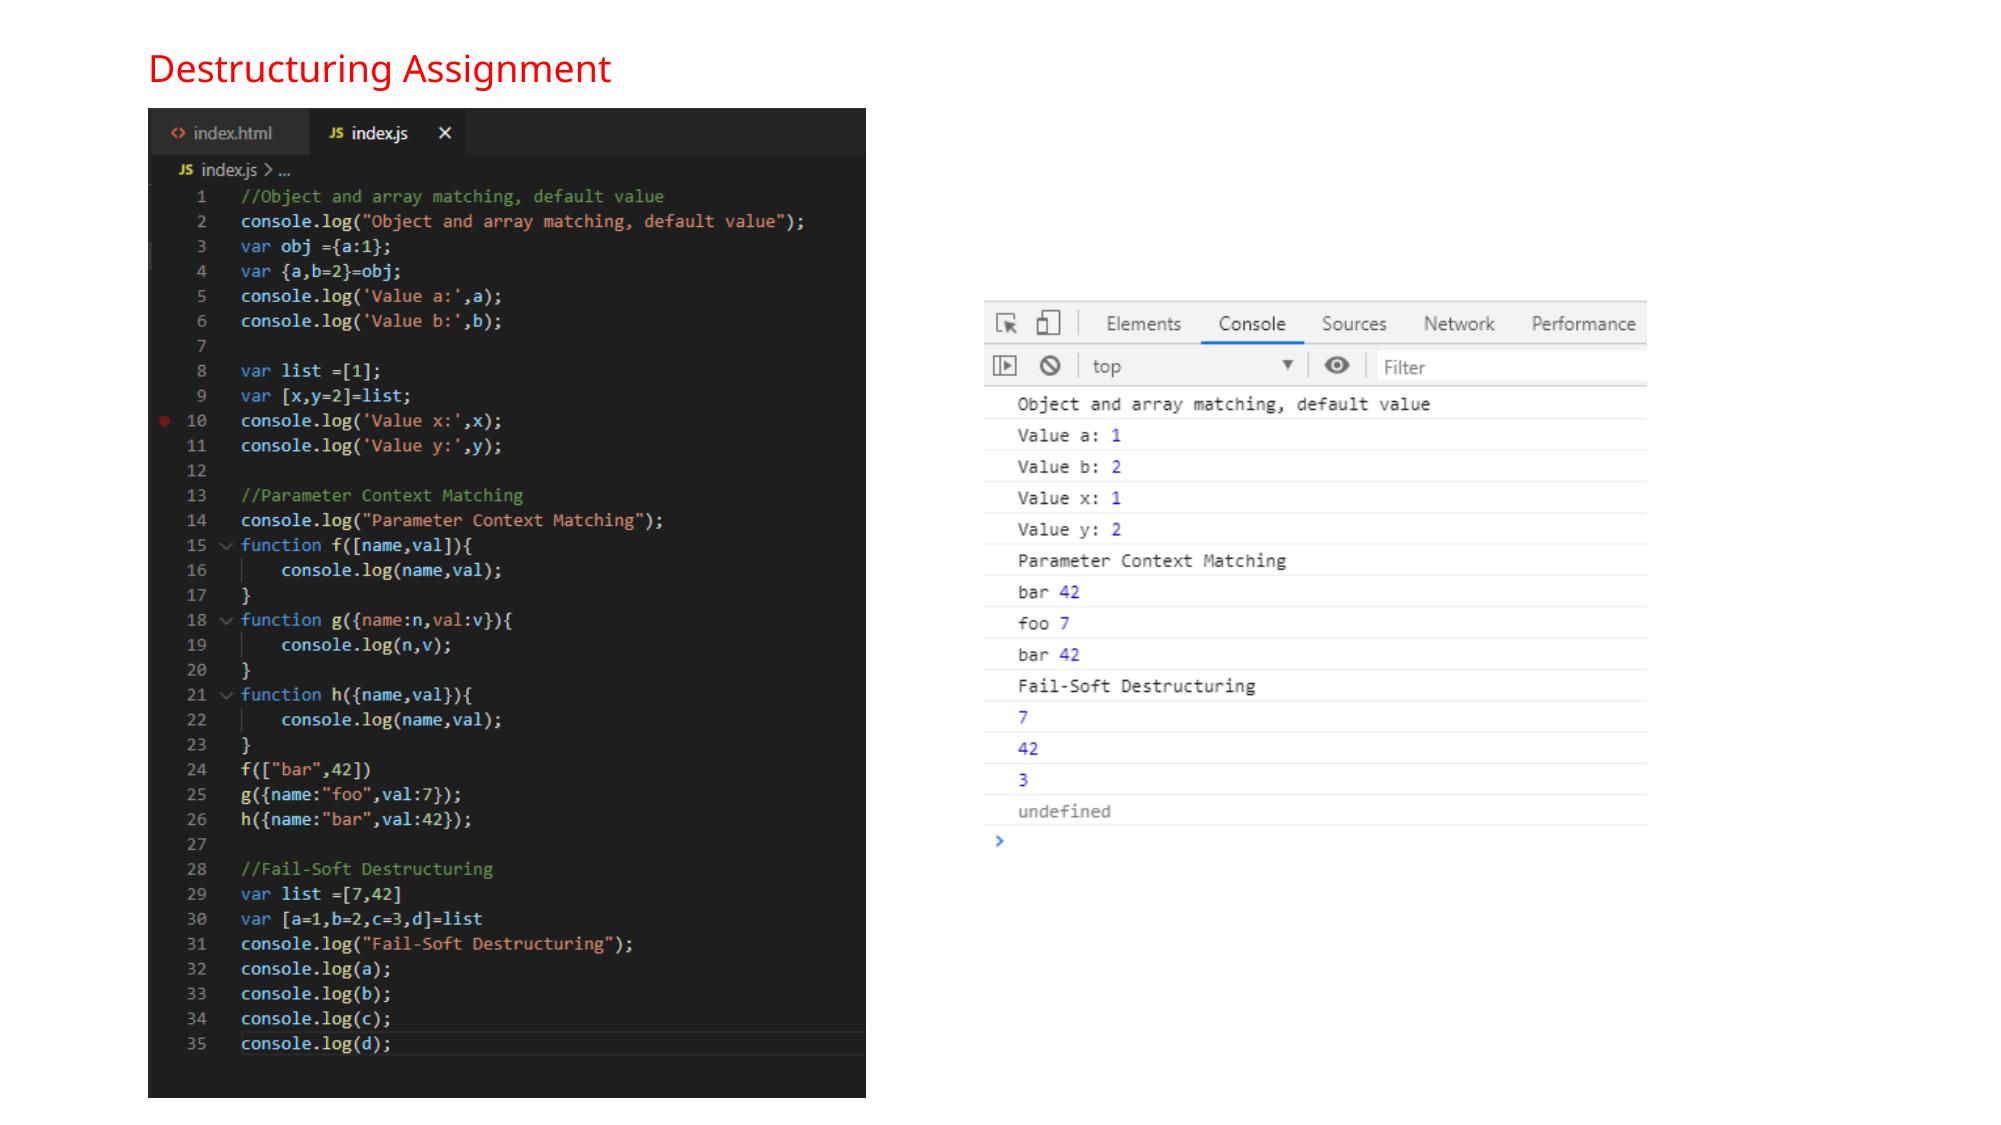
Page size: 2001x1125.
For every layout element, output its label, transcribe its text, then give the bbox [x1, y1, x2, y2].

picture [148, 108, 866, 1098]
picture [983, 282, 1647, 857]
text_box Destructuring Assignment [133, 43, 1859, 99]
